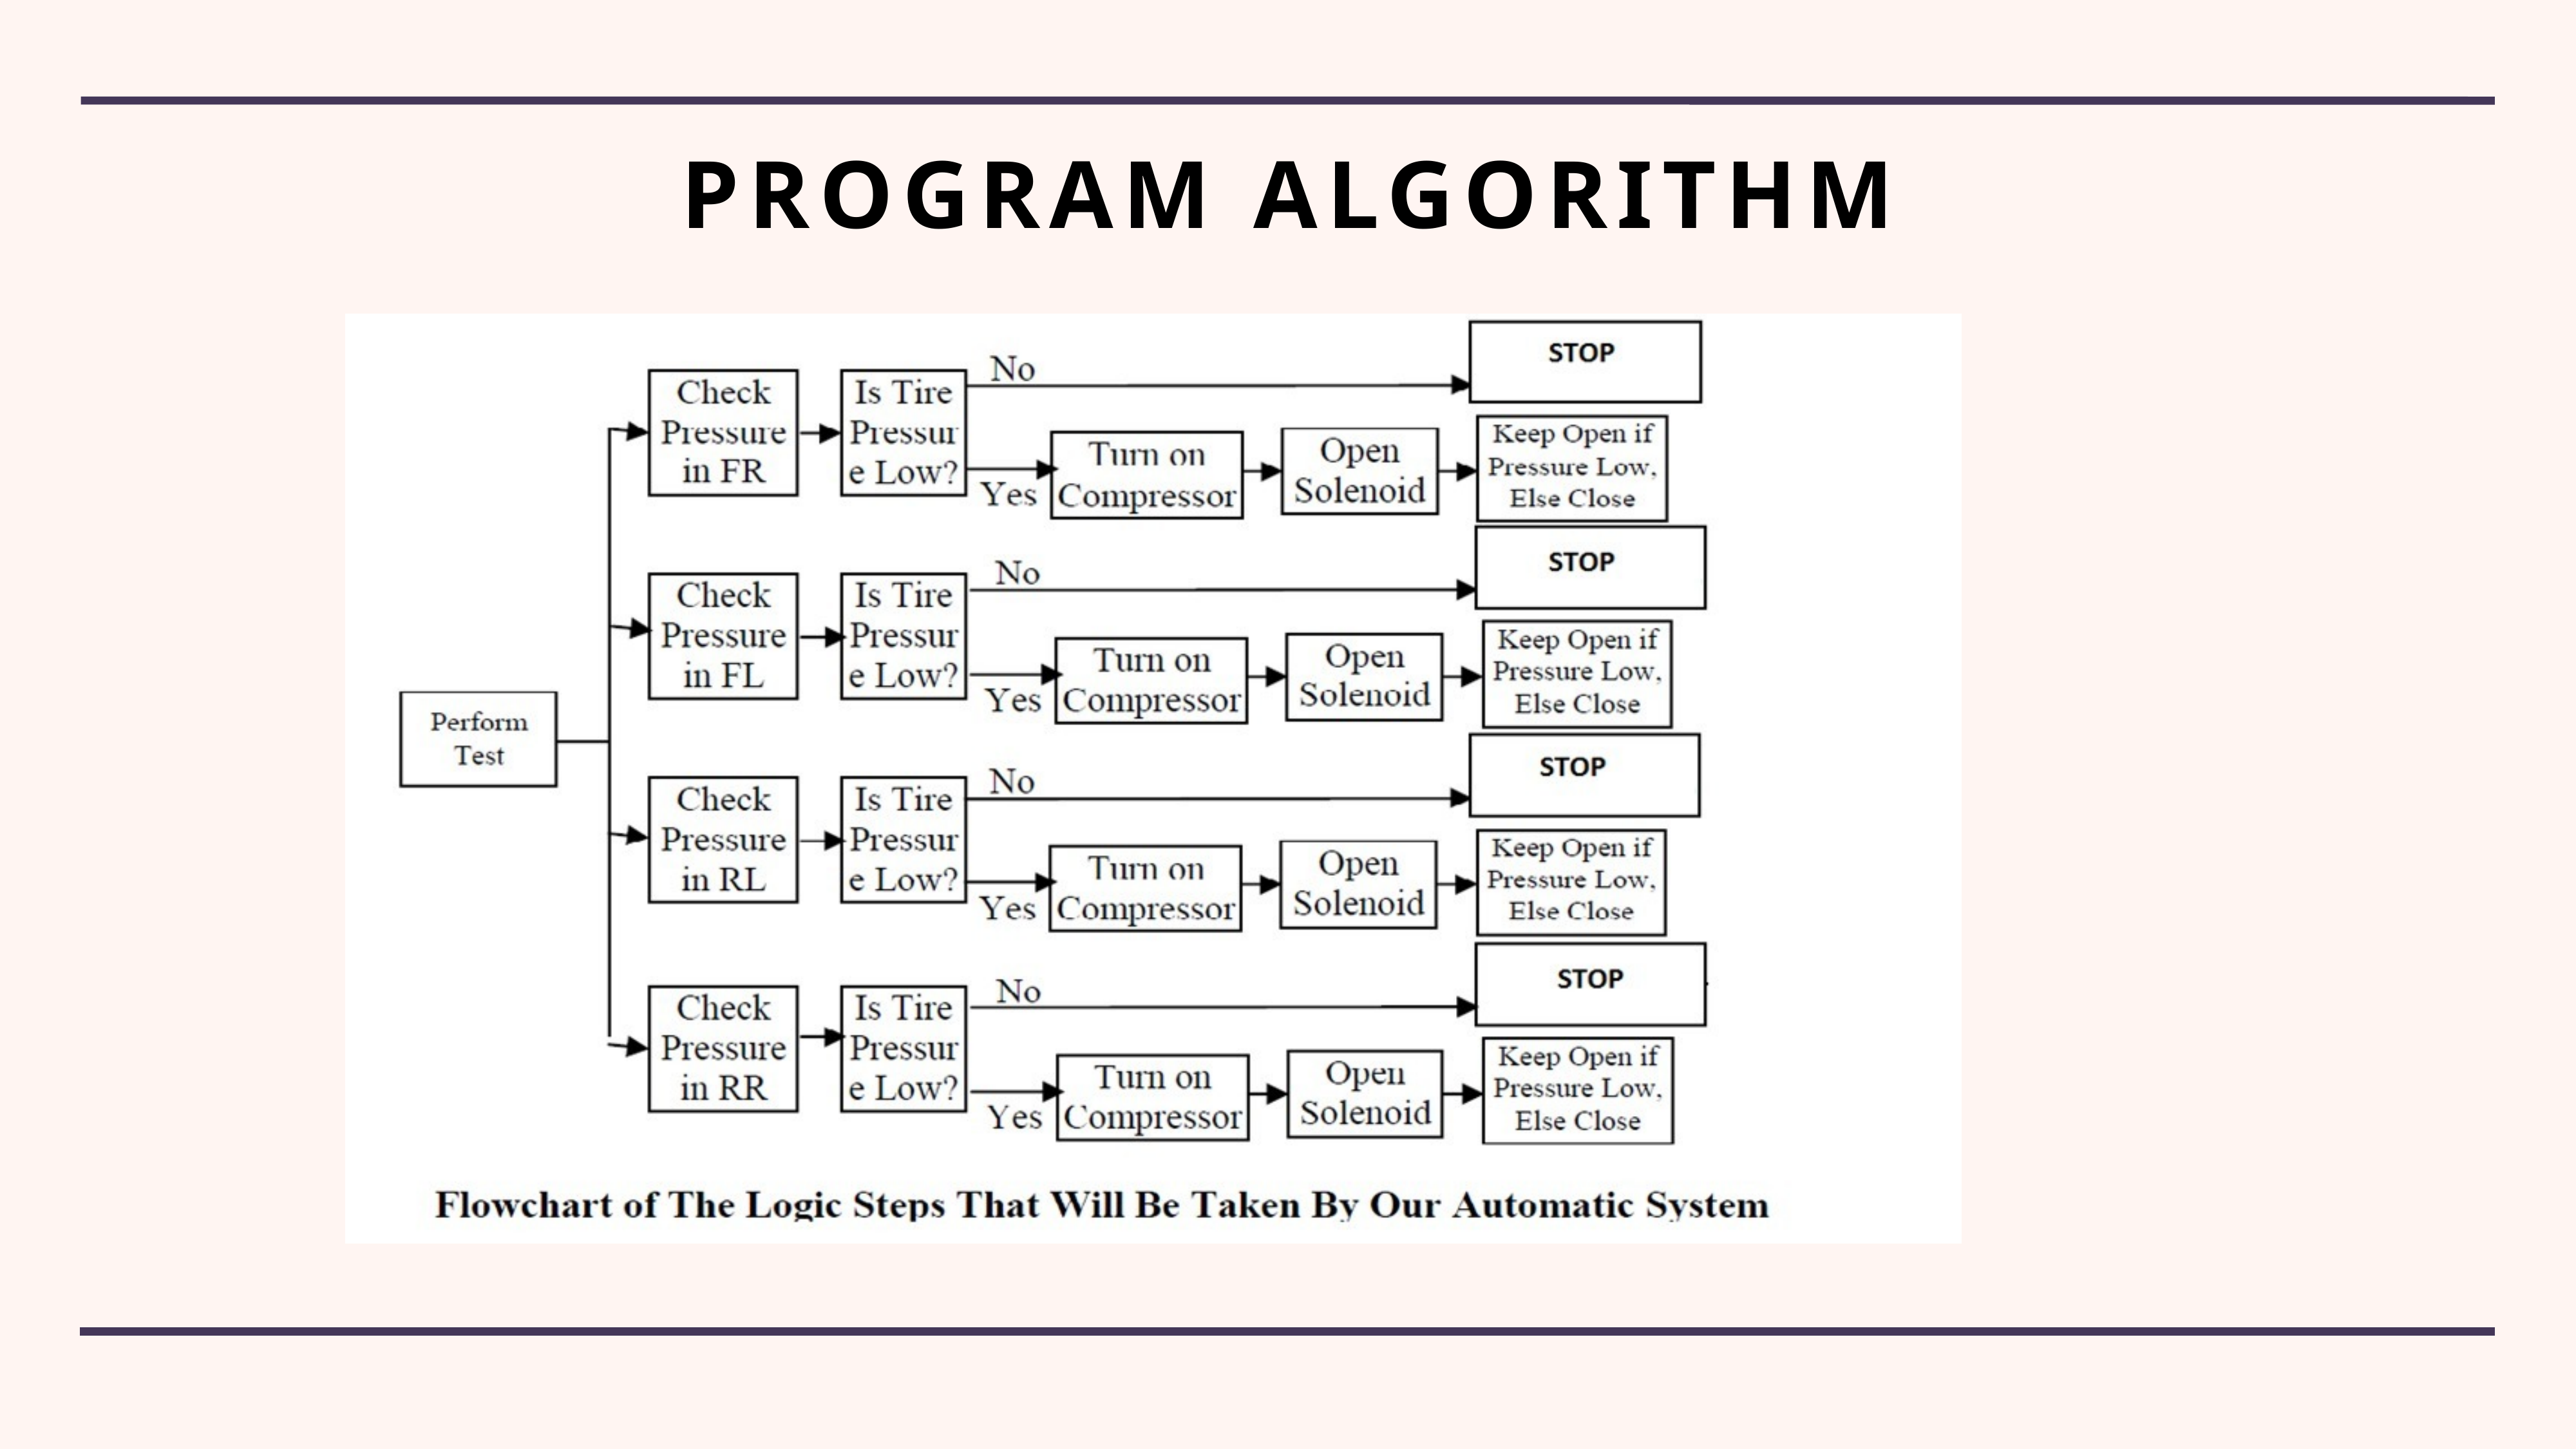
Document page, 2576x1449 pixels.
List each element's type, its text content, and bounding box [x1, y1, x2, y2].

picture [345, 314, 1962, 1244]
title PROGRAM ALGORITHM [419, 142, 2157, 276]
